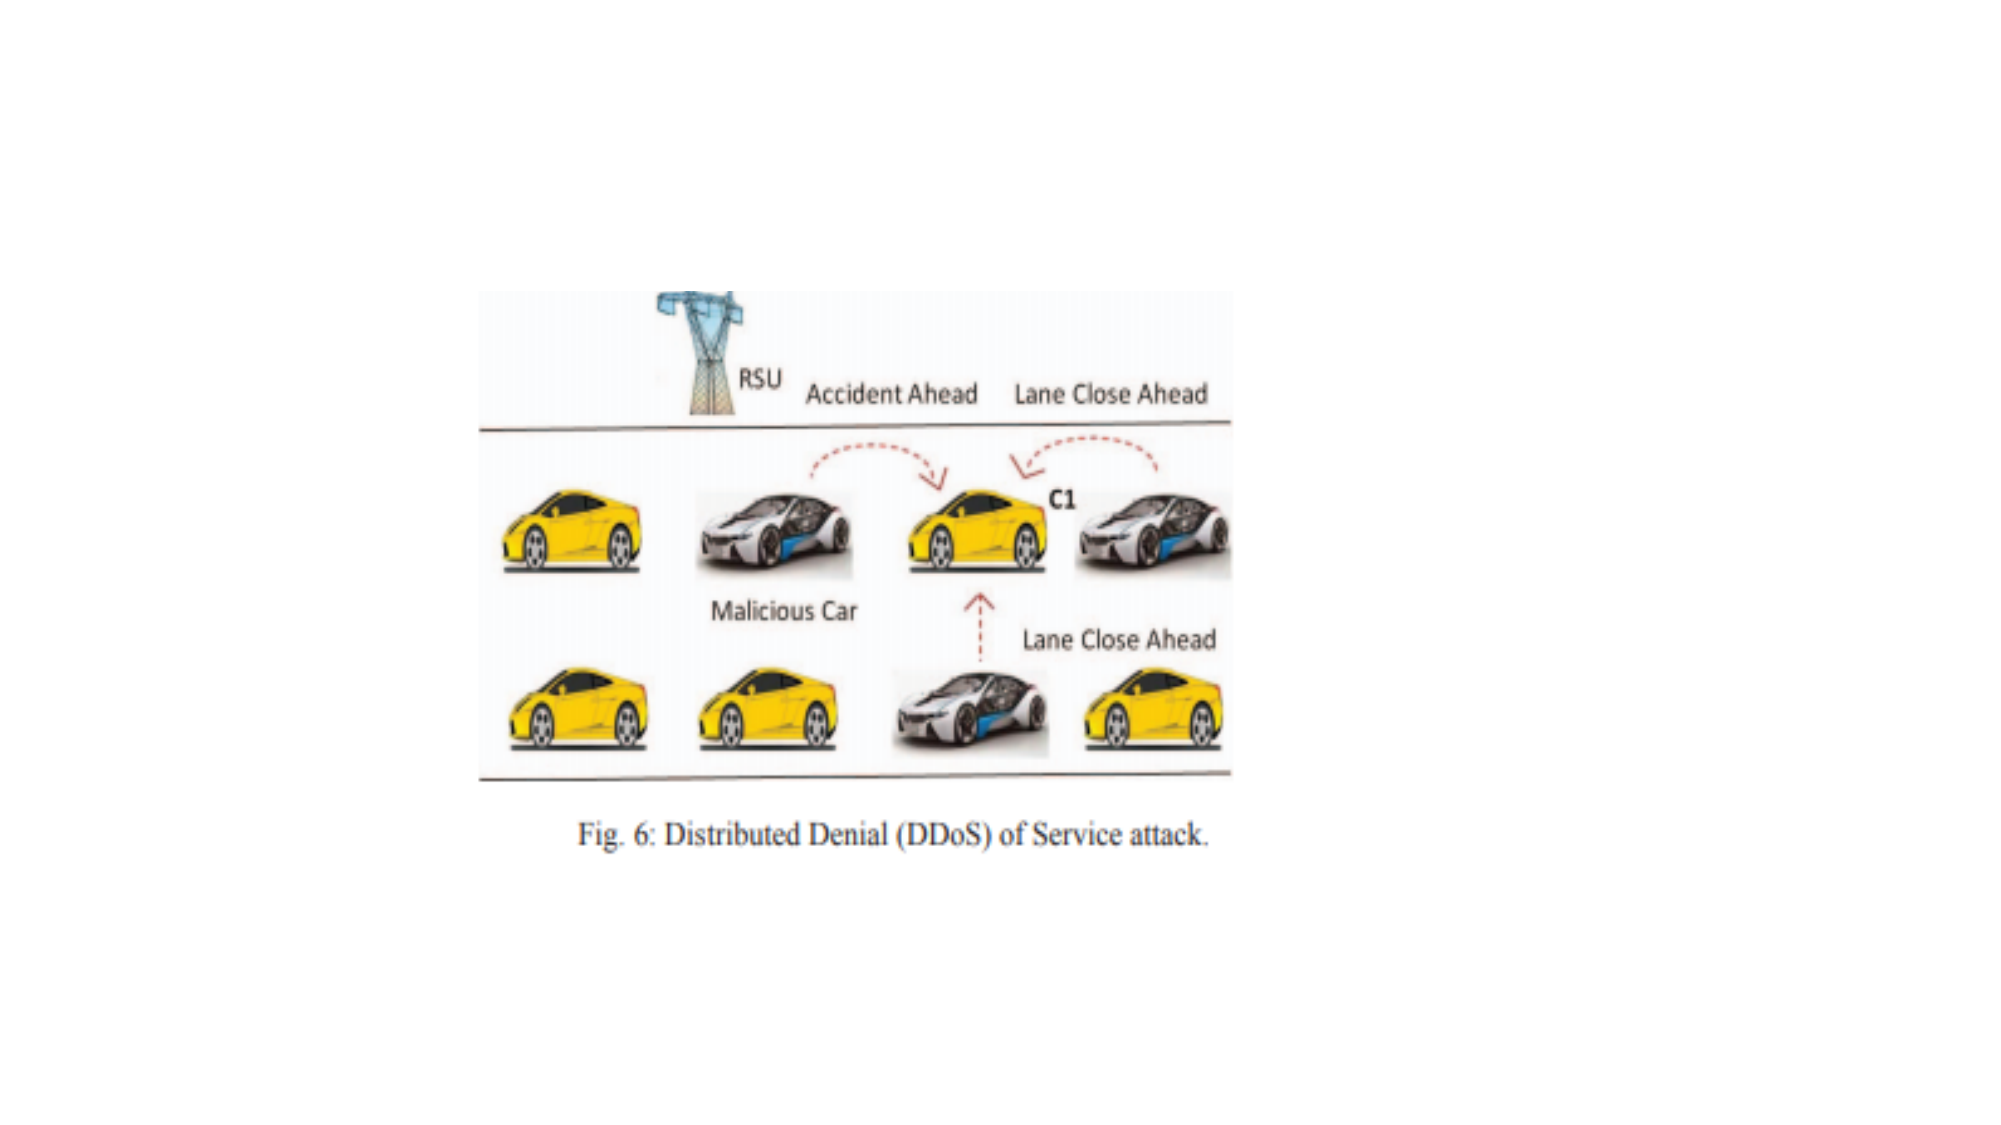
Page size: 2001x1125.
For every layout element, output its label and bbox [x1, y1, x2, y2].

picture [467, 291, 1357, 857]
